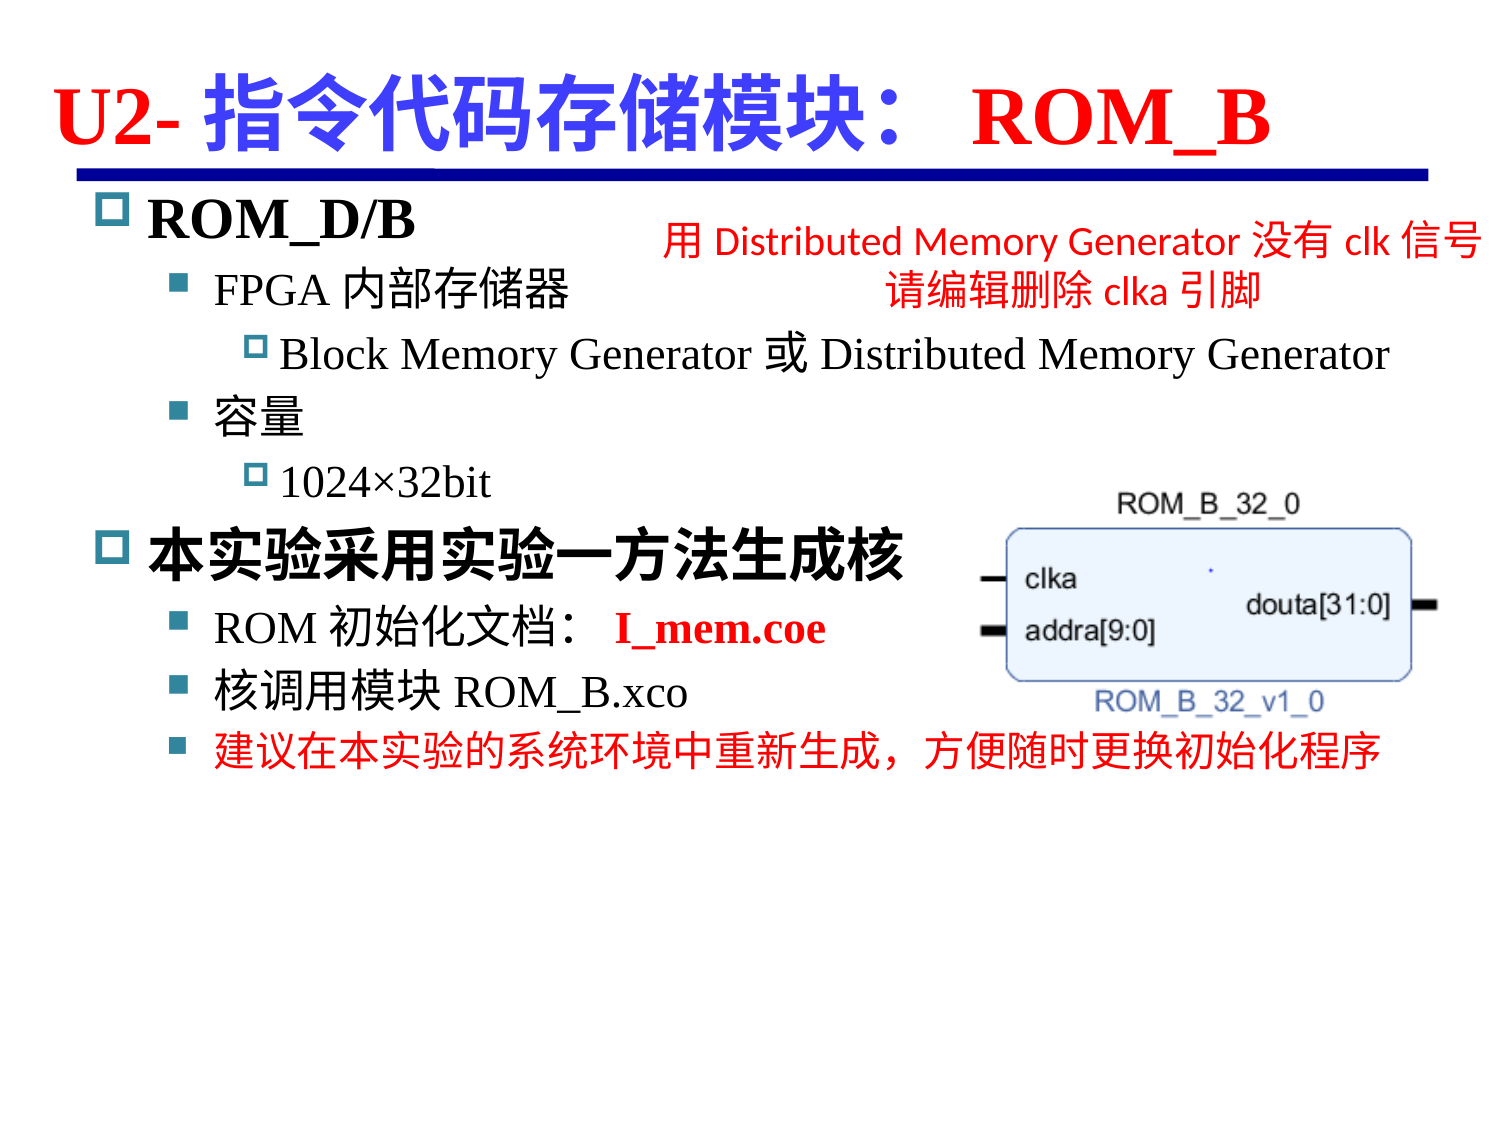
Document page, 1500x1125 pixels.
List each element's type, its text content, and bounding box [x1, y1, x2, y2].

title U2-指令代码存储模块：ROM_B [37, 32, 1329, 190]
picture [963, 476, 1466, 729]
list ROM_D/B FPGA内部存储器 Block Memory Generator或Distributed Memory Generator 容量 1024×32bit 本实验采用实验一方法生成核 ROM初始化文档：I_mem.coe 核调用模块ROM_B.xco 建议在本实验的系统环境中重新生成，方便随时更换初始化程序 [76, 172, 1427, 1012]
text_box 用Distributed Memory Generator没有clk信号 请编辑删除clka引脚 [647, 206, 1500, 322]
